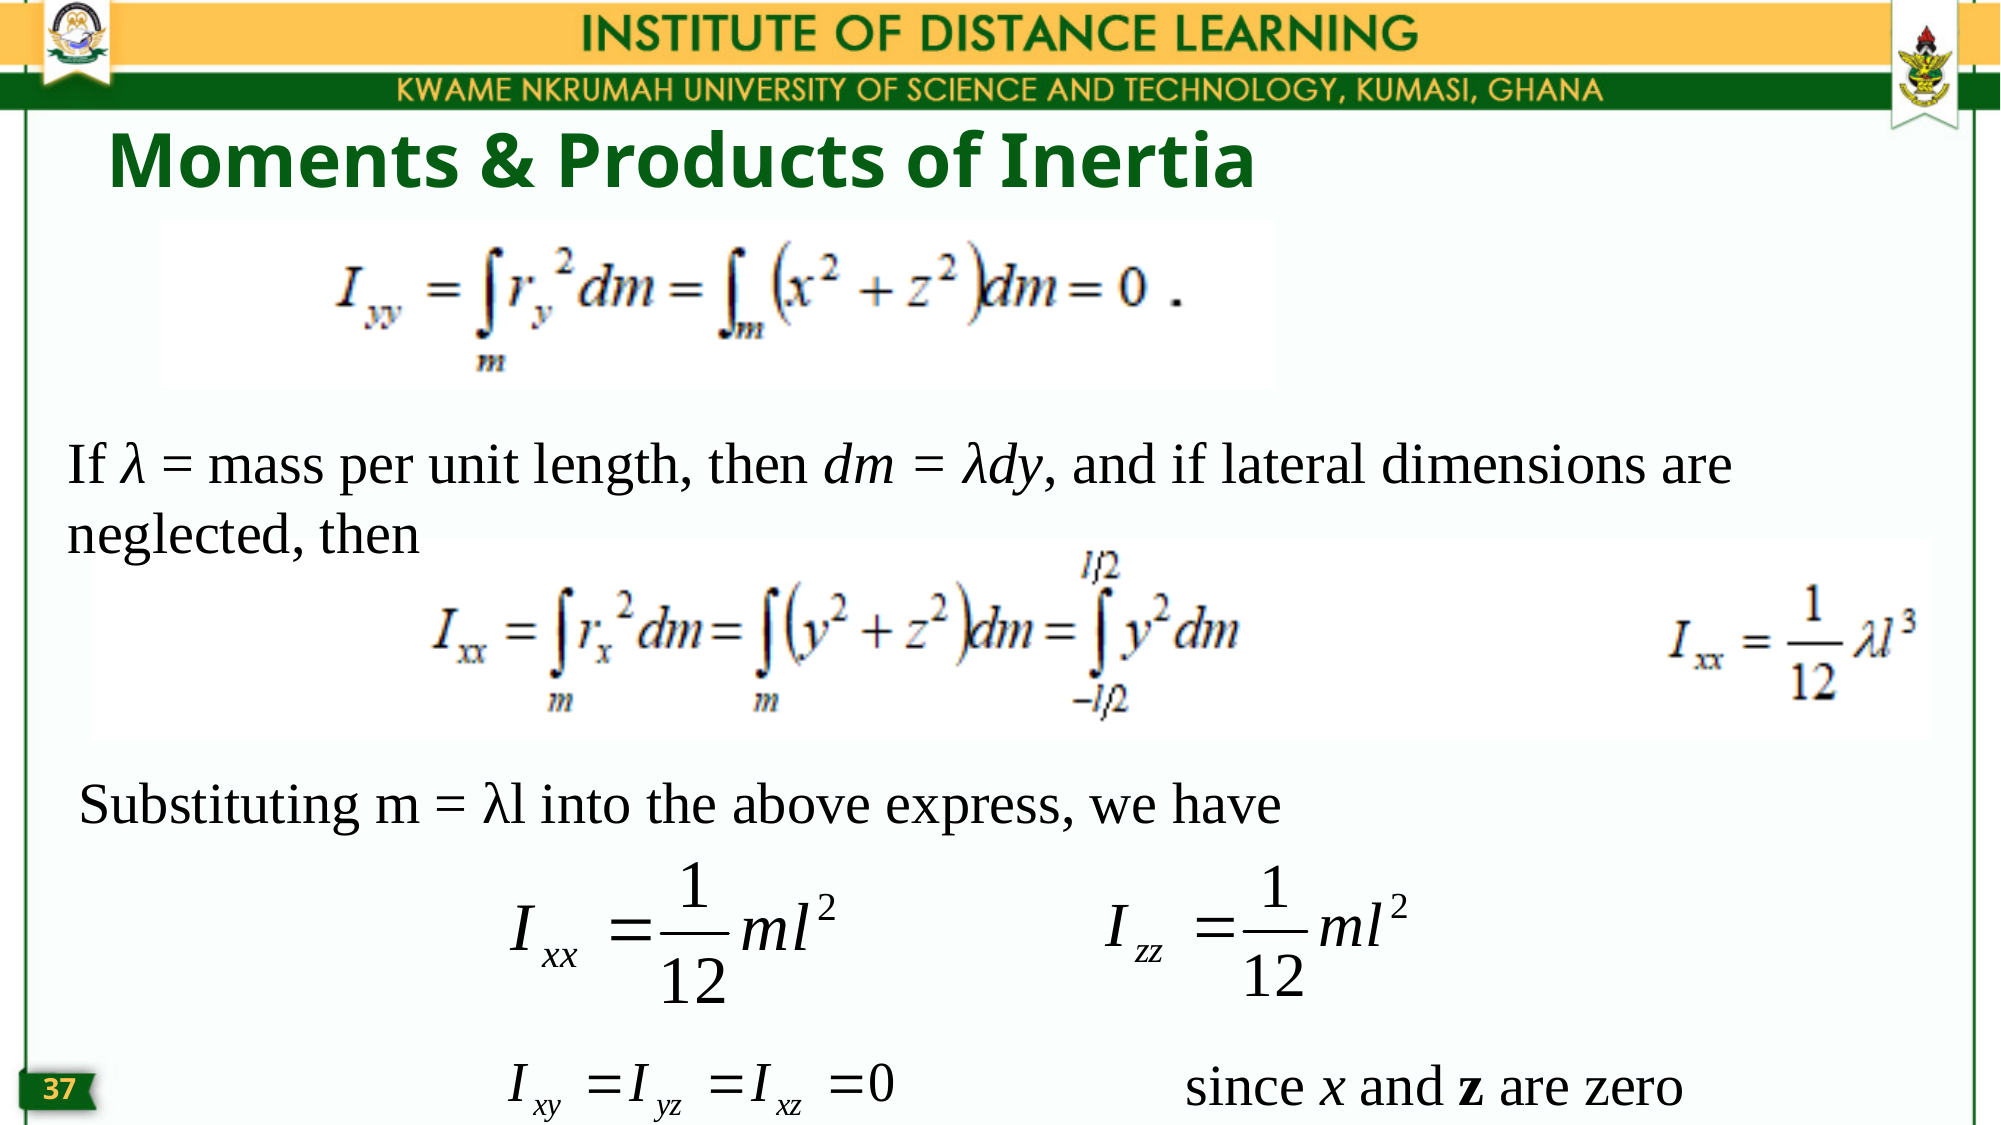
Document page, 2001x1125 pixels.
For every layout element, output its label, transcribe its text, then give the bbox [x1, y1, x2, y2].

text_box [498, 842, 849, 1019]
picture [0, 0, 2001, 1125]
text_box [498, 1044, 906, 1125]
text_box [1093, 847, 1418, 1010]
text_box If λ = mass per unit length, then dm = λdy, and if lateral dimensions are neglected, then [53, 417, 1849, 573]
text_box since x and z are zero [1170, 1039, 1715, 1125]
slide_number 36 [24, 1060, 92, 1121]
title Moments & Products of Inertia [91, 89, 1817, 238]
text_box Substituting m = λl into the above express, we have [63, 747, 1313, 843]
